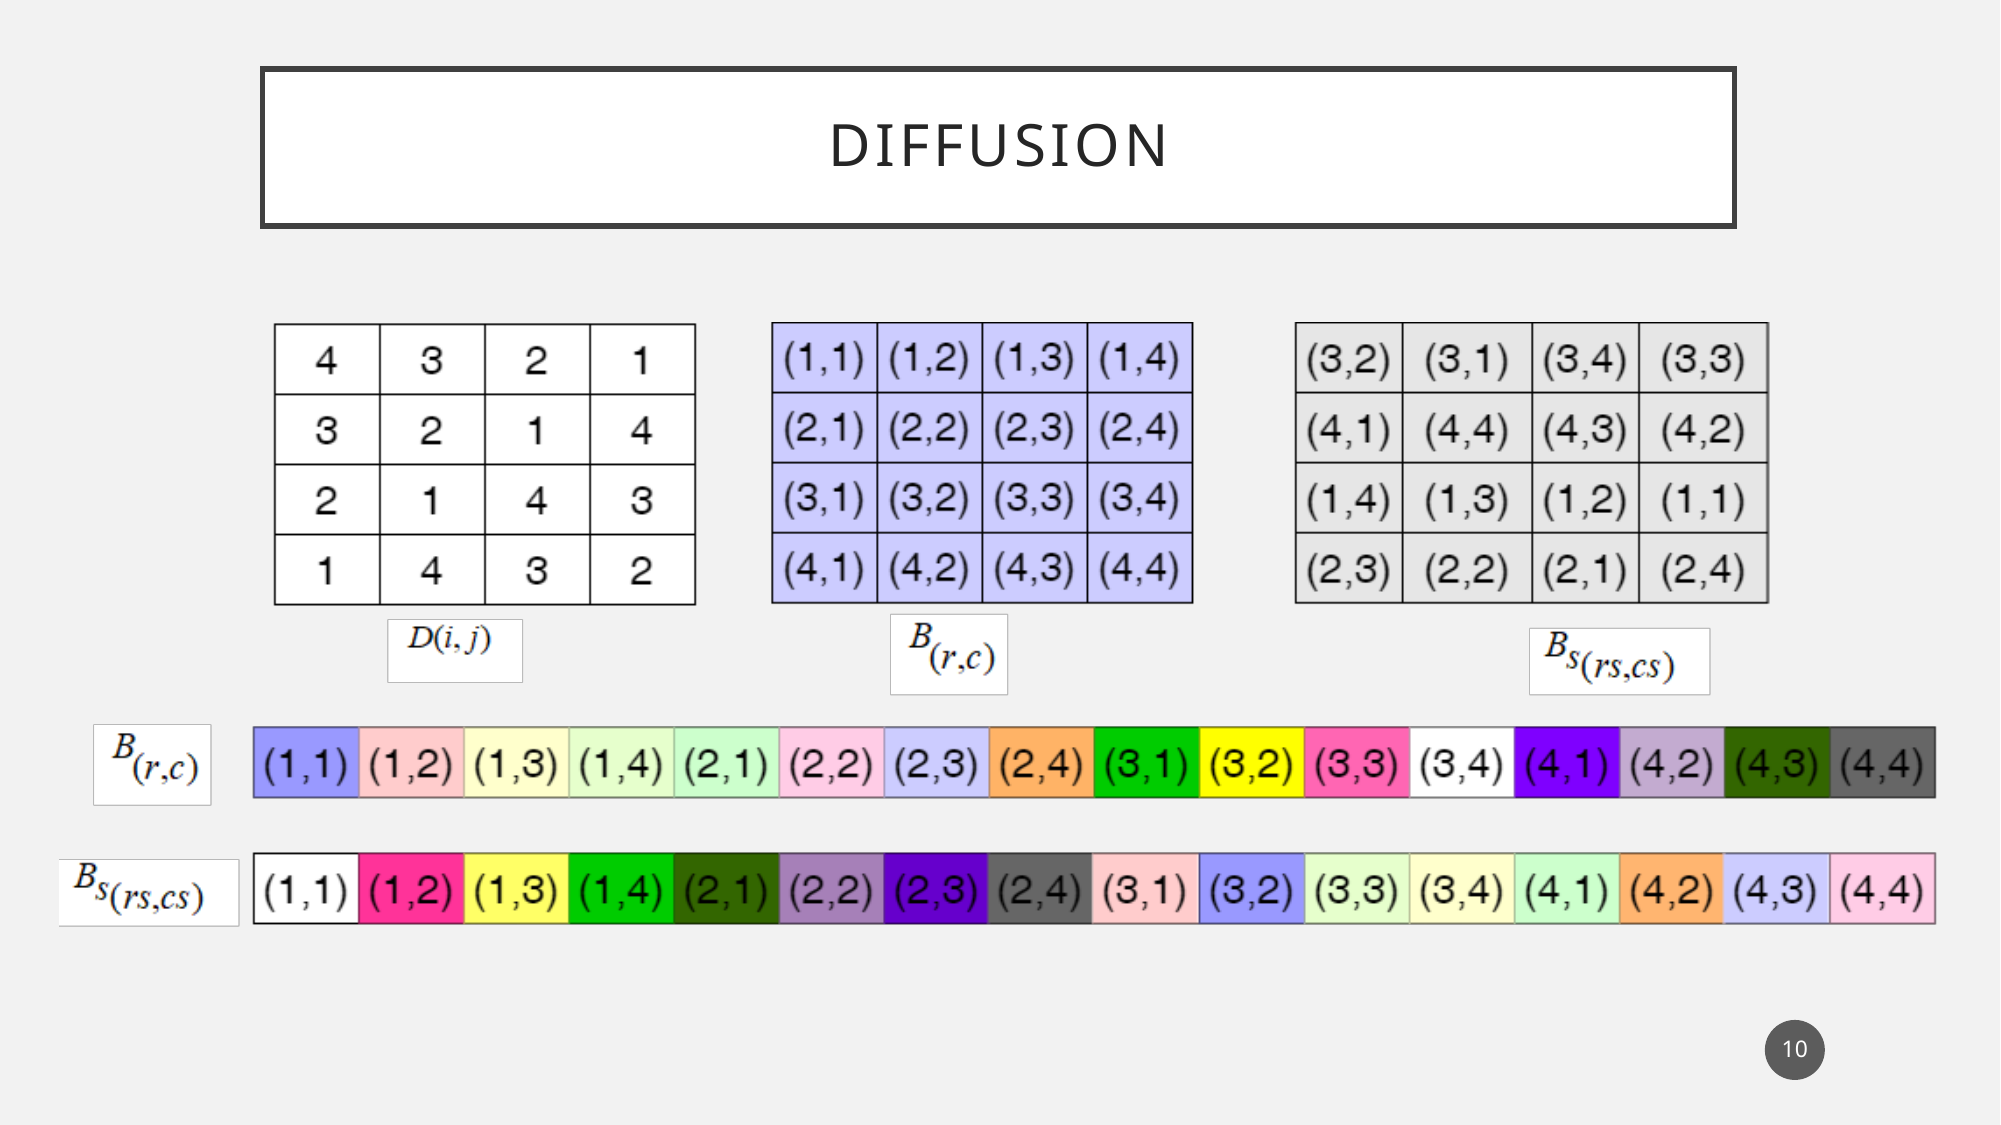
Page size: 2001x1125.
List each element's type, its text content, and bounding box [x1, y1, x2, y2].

picture [59, 322, 1938, 930]
slide_number 10 [1764, 1019, 1825, 1080]
title Diffusion [260, 66, 1737, 229]
